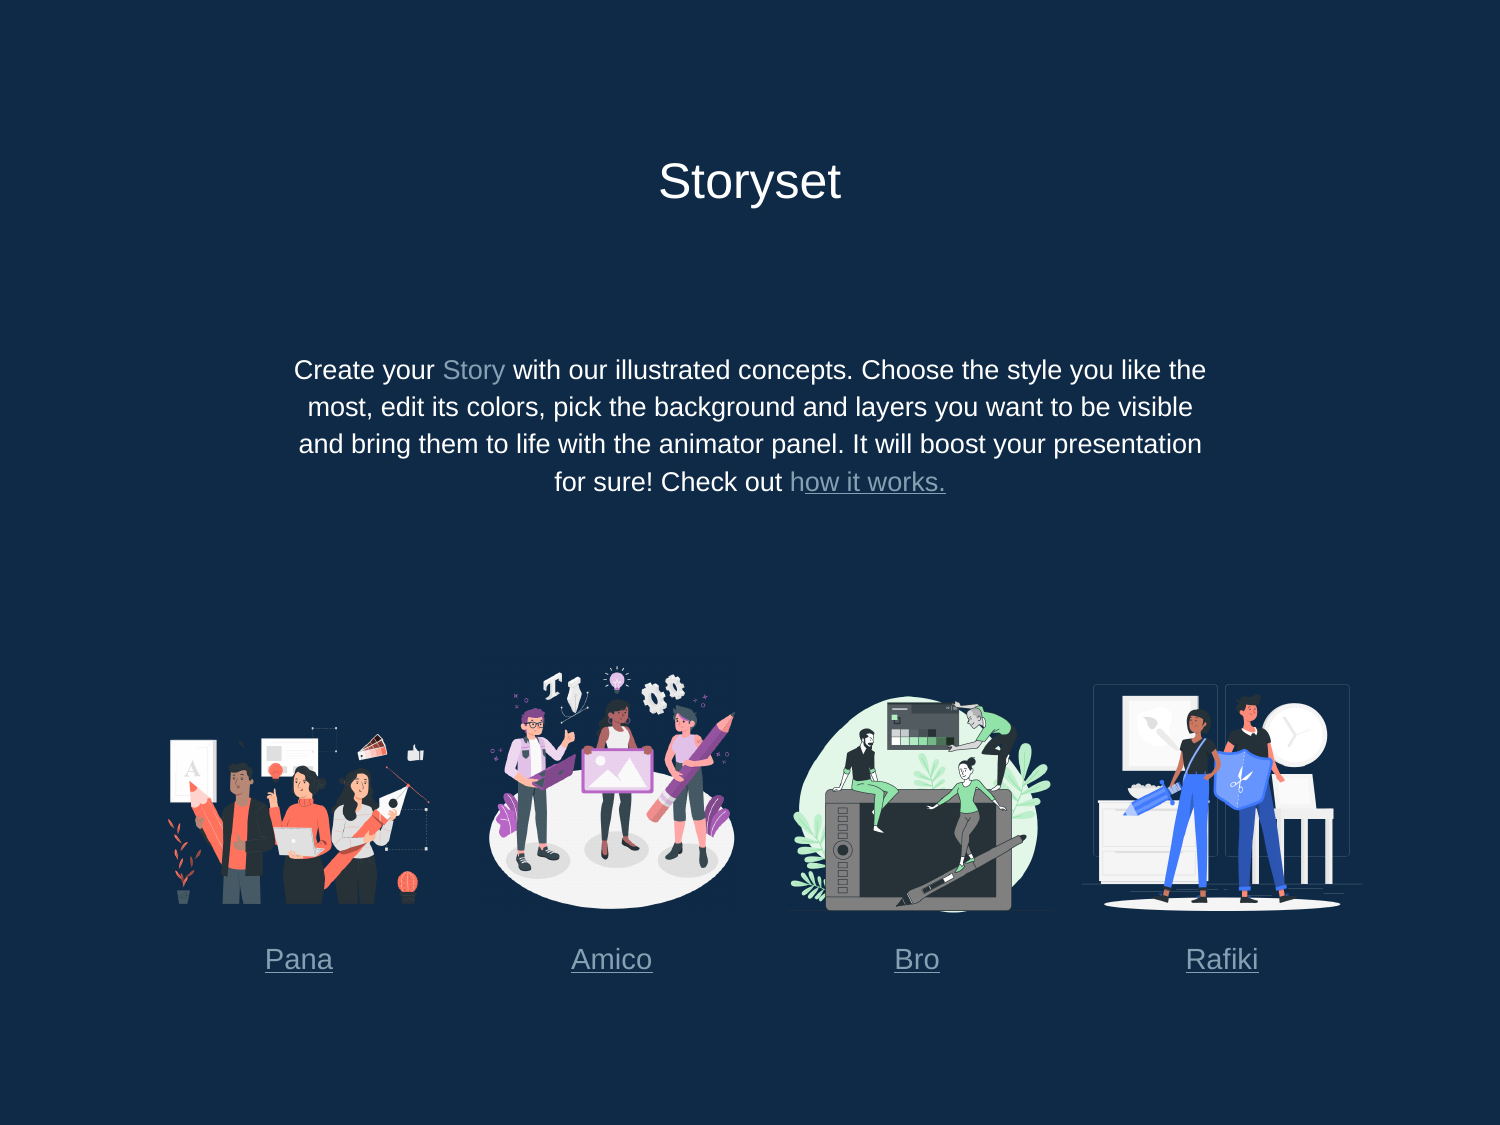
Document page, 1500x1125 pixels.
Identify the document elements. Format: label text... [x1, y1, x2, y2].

text_box Create your Story with our illustrated concepts. Choose the style you like the most, edit its colors, pick the background and layers you want to be visible and bring them to life with the animator panel. It will boost your presentation for sure! Check out how it works. [267, 332, 1233, 538]
text_box Amico [516, 931, 707, 980]
title Storyset [171, 133, 1328, 239]
text_box Bro [821, 941, 1012, 980]
picture [151, 671, 448, 954]
picture [1081, 651, 1363, 933]
text_box Pana [204, 962, 395, 980]
text_box Rafiki [1127, 941, 1318, 980]
picture [776, 651, 1058, 933]
picture [471, 637, 753, 920]
